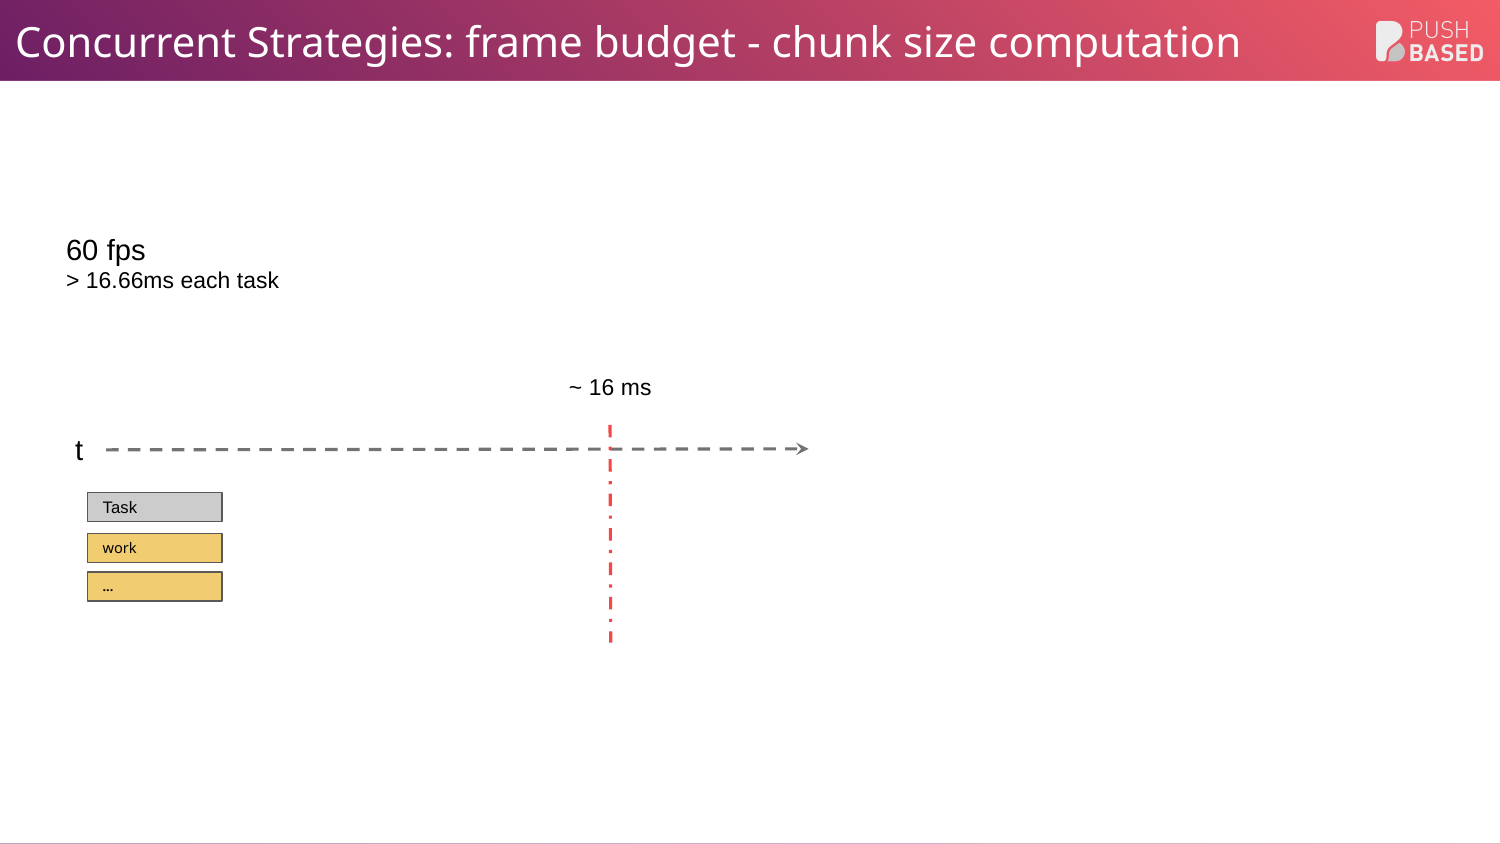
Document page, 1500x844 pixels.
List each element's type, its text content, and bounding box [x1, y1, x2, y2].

text_box 60 fps > 16.66ms each task [51, 216, 624, 309]
text_box t [60, 416, 93, 482]
text_box ~ 16 ms [531, 358, 690, 414]
picture [1353, 7, 1488, 75]
title Concurrent Strategies: frame budget - chunk size computation [0, 0, 1351, 81]
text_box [87, 492, 223, 602]
